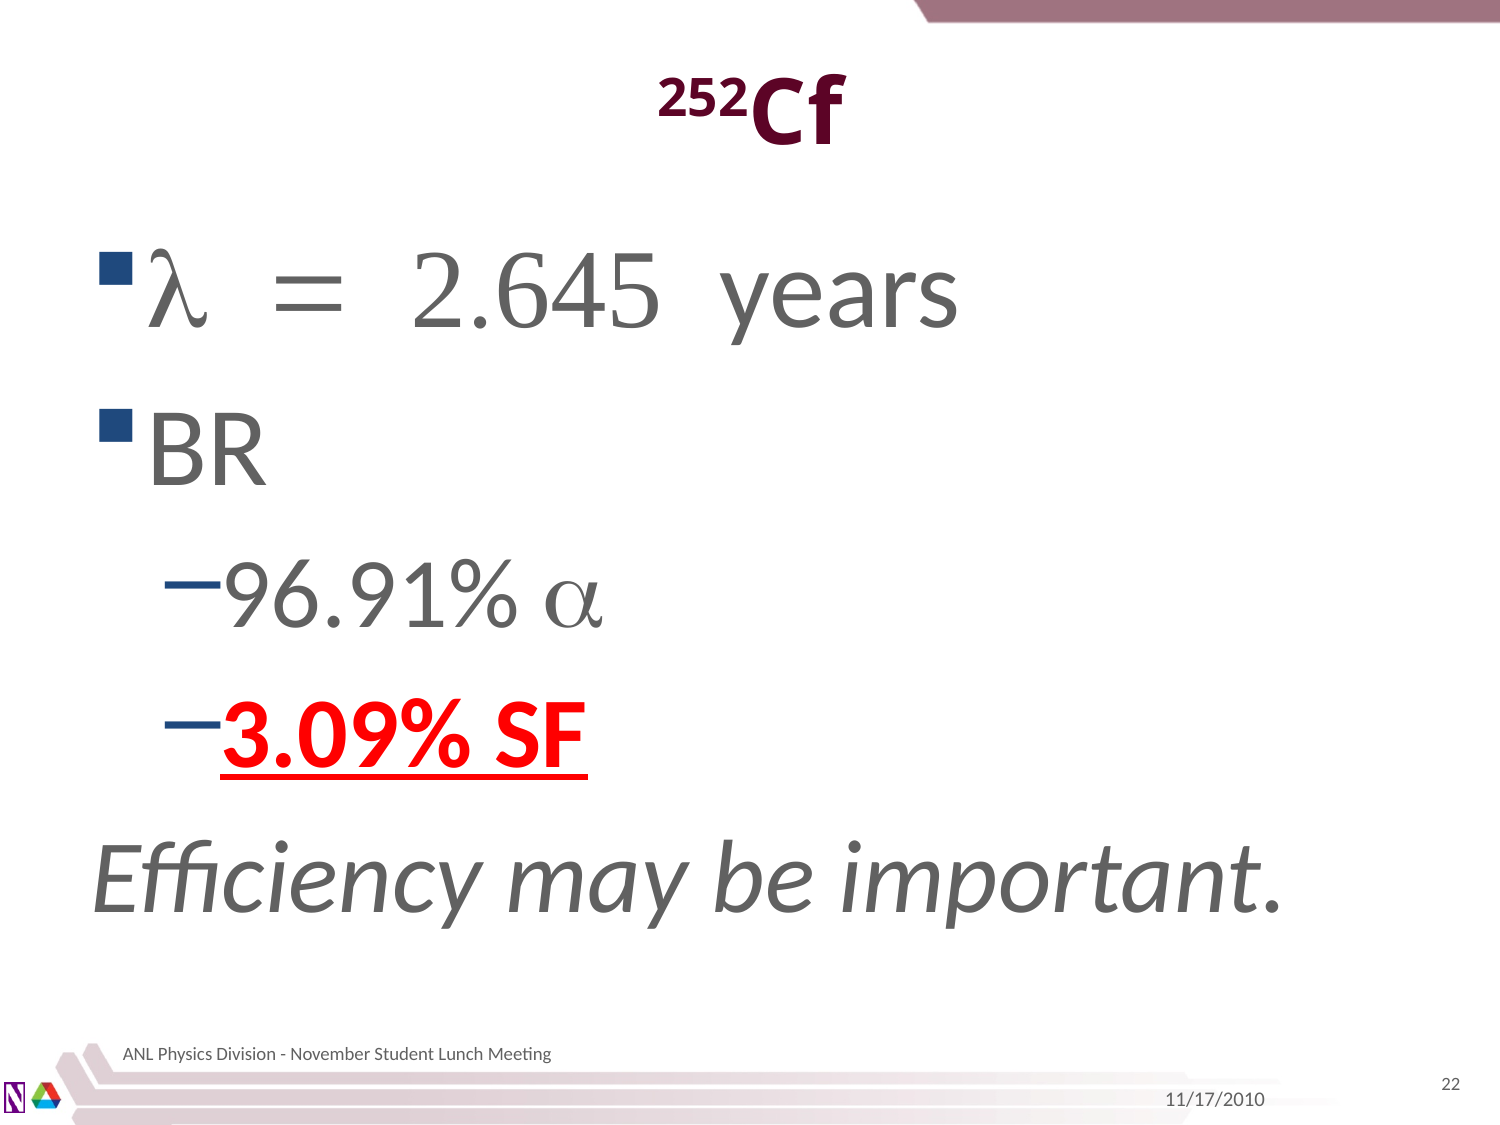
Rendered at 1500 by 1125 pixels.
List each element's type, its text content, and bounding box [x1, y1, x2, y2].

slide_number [1149, 1077, 1376, 1113]
slide_number 22 [1412, 1064, 1476, 1125]
picture [0, 0, 1500, 24]
footer ANL Physics Division - November Student Lunch Meeting [107, 1034, 1083, 1073]
picture [0, 1037, 1500, 1125]
title 252Cf [74, 44, 1426, 207]
list l = 2.645 years BR 96.91% a 3.09% SF Efficiency may be important. [74, 207, 1426, 951]
